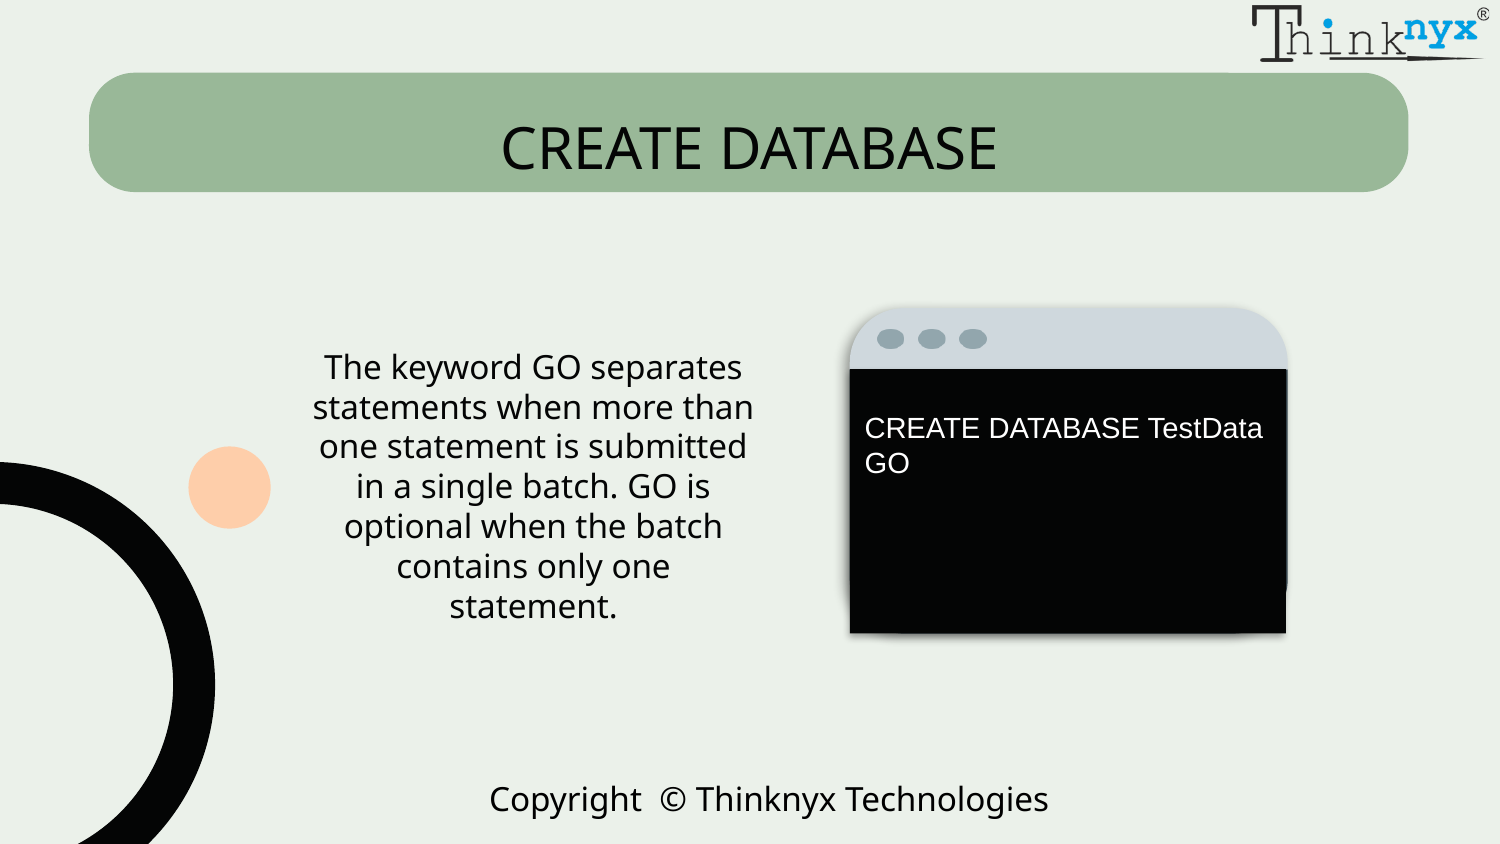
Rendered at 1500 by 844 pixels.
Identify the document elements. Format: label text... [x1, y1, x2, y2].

title CREATE DATABASE [116, 100, 1383, 172]
text_box [188, 446, 271, 529]
text_box The keyword GO separates statements when more than one statement is submitted in a single batch. GO is optional when the batch contains only one statement. [294, 338, 774, 633]
picture [1252, 5, 1490, 62]
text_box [849, 307, 1384, 634]
